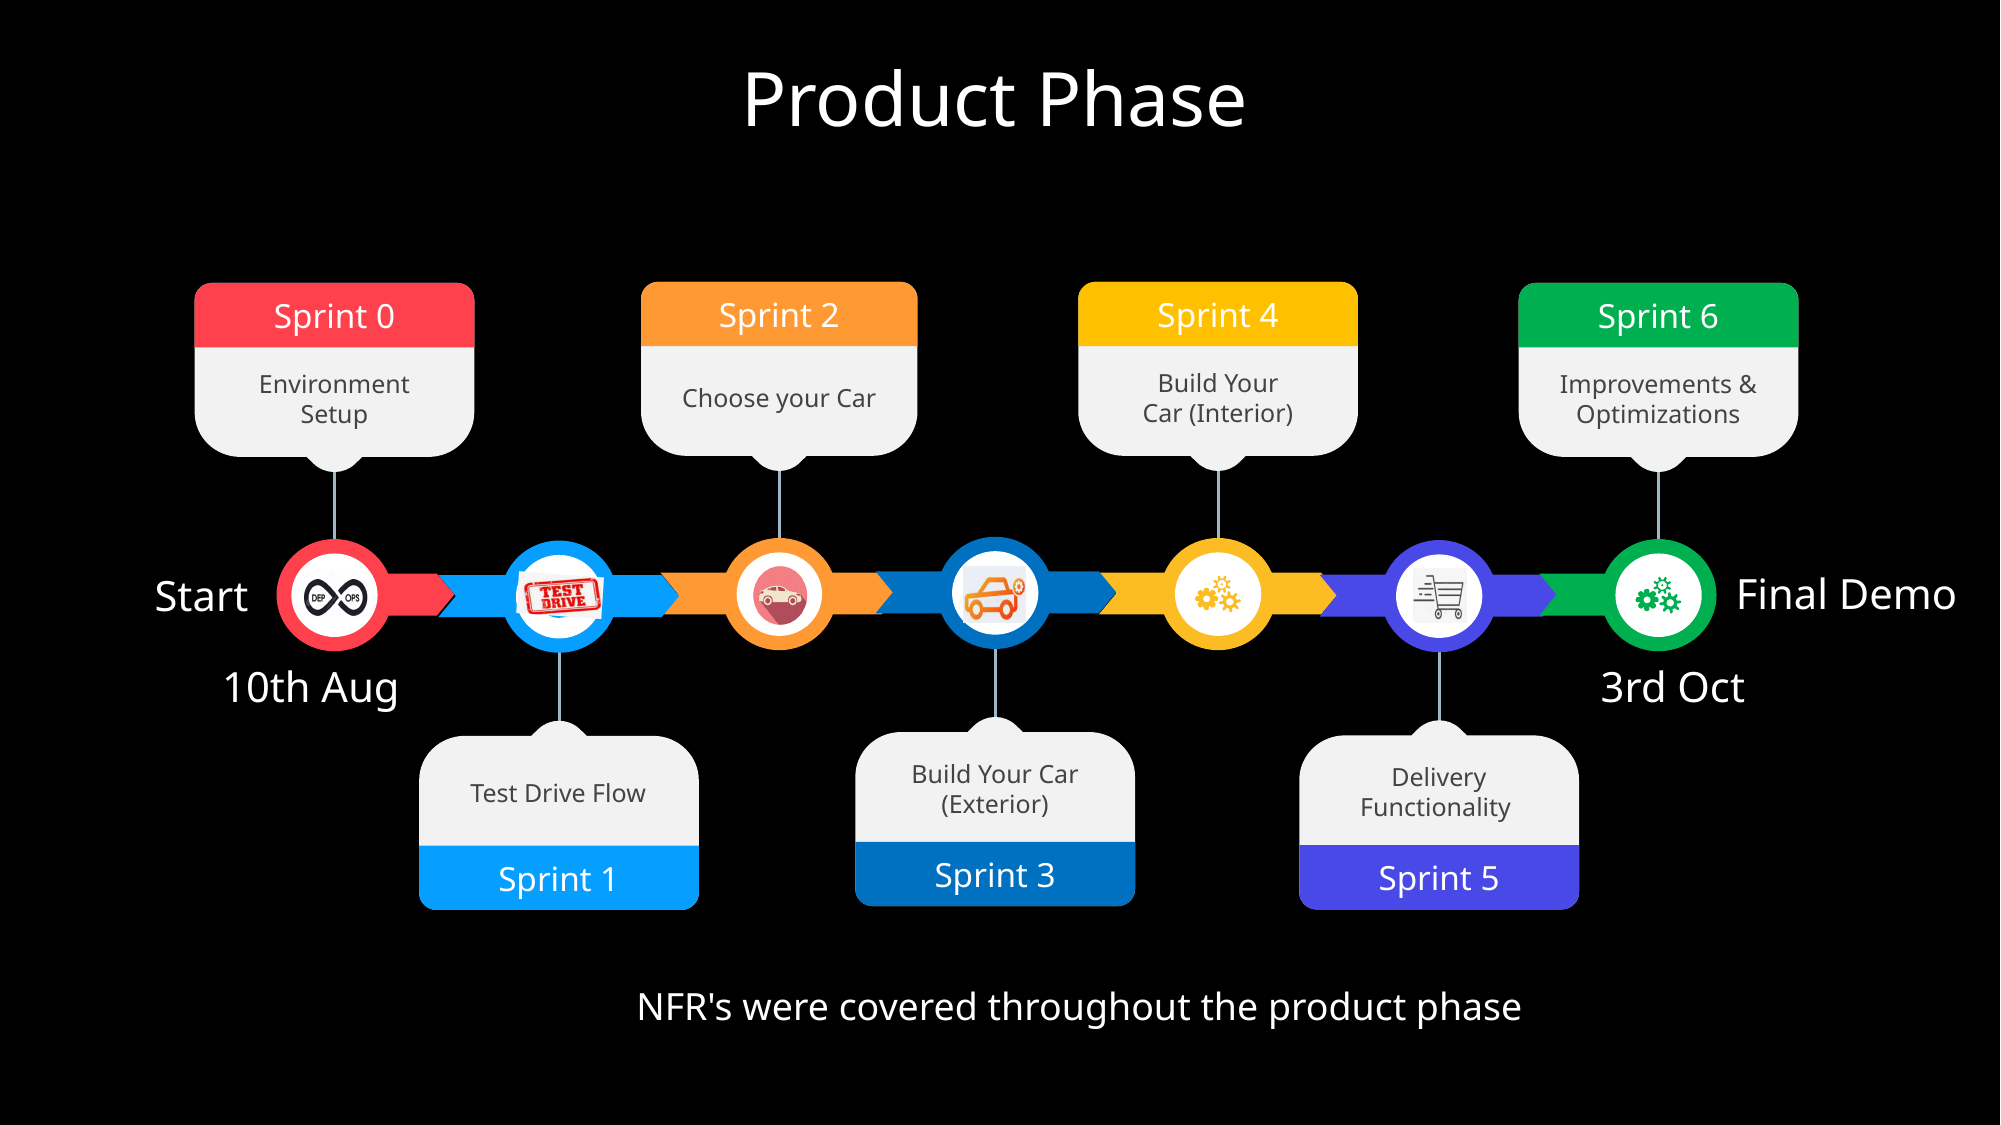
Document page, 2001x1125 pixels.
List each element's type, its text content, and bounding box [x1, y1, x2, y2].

picture [963, 566, 1026, 623]
text_box Product Phase [0, 43, 1995, 149]
picture [752, 565, 808, 627]
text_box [640, 281, 918, 651]
picture [303, 571, 368, 620]
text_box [855, 536, 1136, 907]
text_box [1078, 281, 1359, 651]
text_box NFR's were covered throughout the product phase​ [599, 975, 1561, 1036]
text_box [194, 282, 475, 652]
text_box Final Demo [1802, 560, 2000, 626]
picture [1413, 568, 1467, 624]
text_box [1518, 282, 1799, 652]
text_box Start [139, 562, 189, 628]
text_box 3rd Oct [1585, 653, 1843, 719]
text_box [1299, 539, 1580, 910]
text_box 10th Aug [207, 660, 413, 719]
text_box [418, 540, 700, 911]
picture [516, 574, 603, 616]
